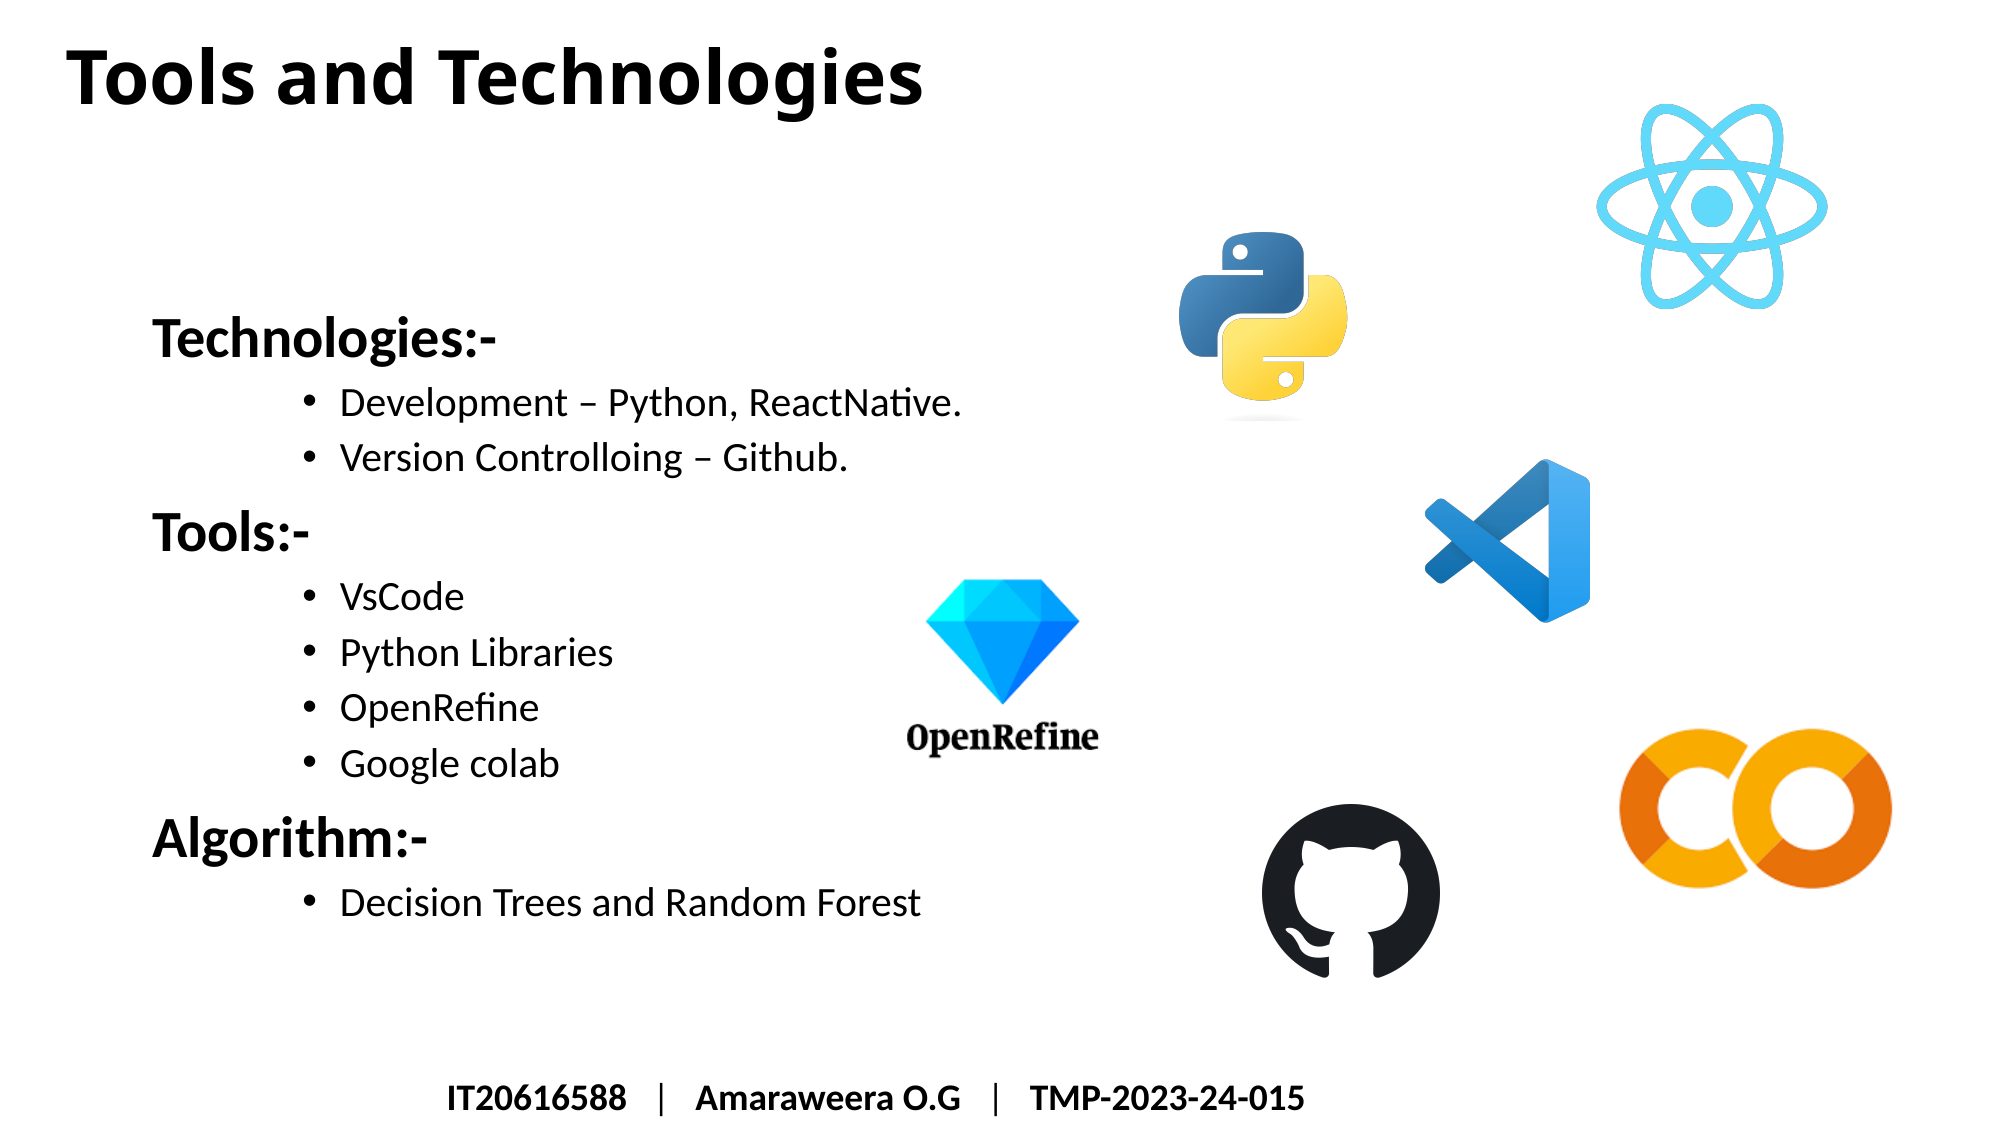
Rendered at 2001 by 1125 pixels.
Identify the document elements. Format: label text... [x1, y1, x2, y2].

title Tools and Technologies [50, 37, 1967, 213]
picture [1608, 710, 1895, 910]
picture [871, 532, 1137, 796]
text_box IT20616588 | Amaraweera O.G | TMP-2023-24-015 [431, 1064, 1551, 1125]
picture [1594, 104, 1830, 309]
list Technologies:- Development – Python, ReactNative. Version Controlloing – Github. Tools:- VsCode Python Libraries OpenRefine Google colab Algorithm:- Decision Trees and Random Forest [137, 299, 1863, 1014]
picture [1261, 804, 1440, 982]
picture [1425, 459, 1590, 624]
picture [1179, 232, 1353, 421]
